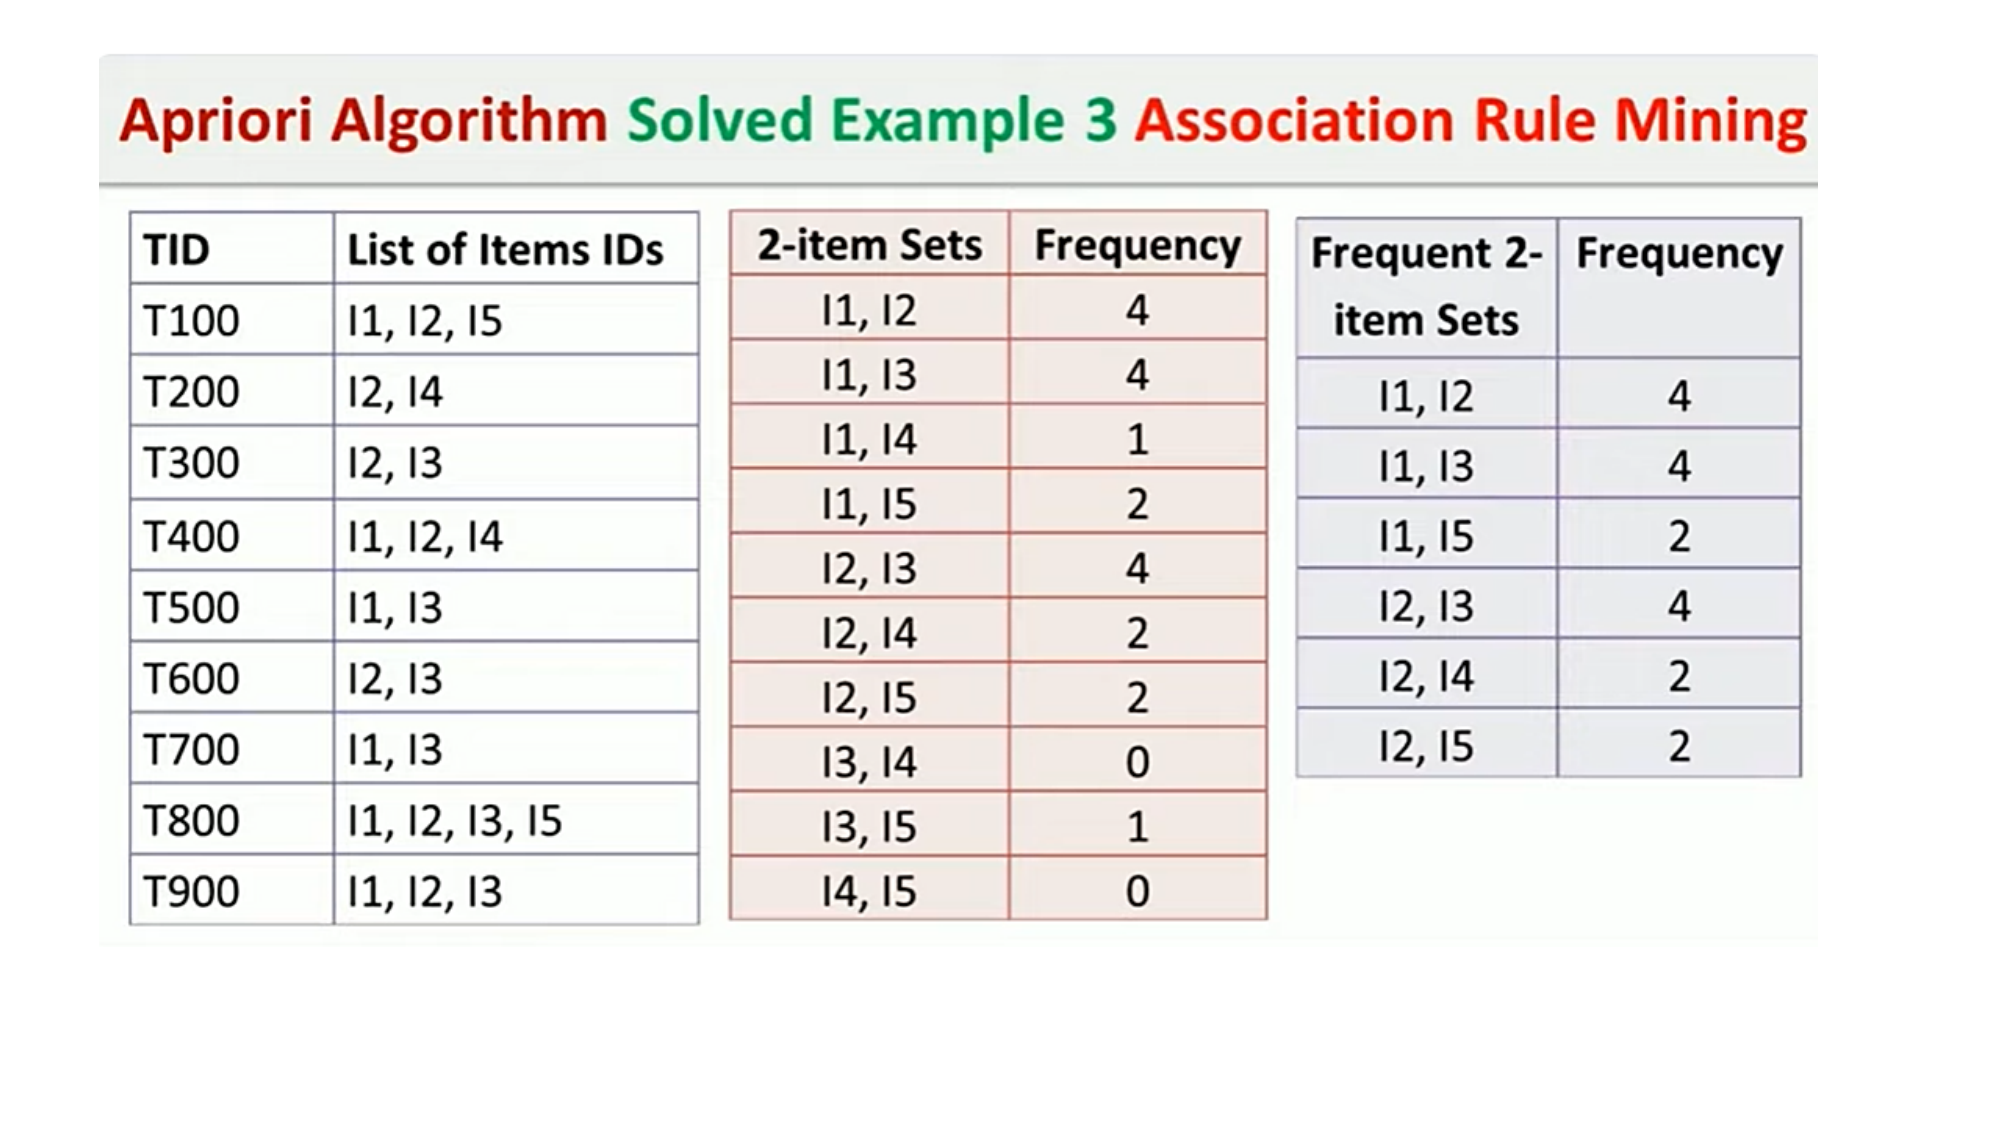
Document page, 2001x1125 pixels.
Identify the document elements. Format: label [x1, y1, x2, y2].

picture [99, 44, 1818, 947]
